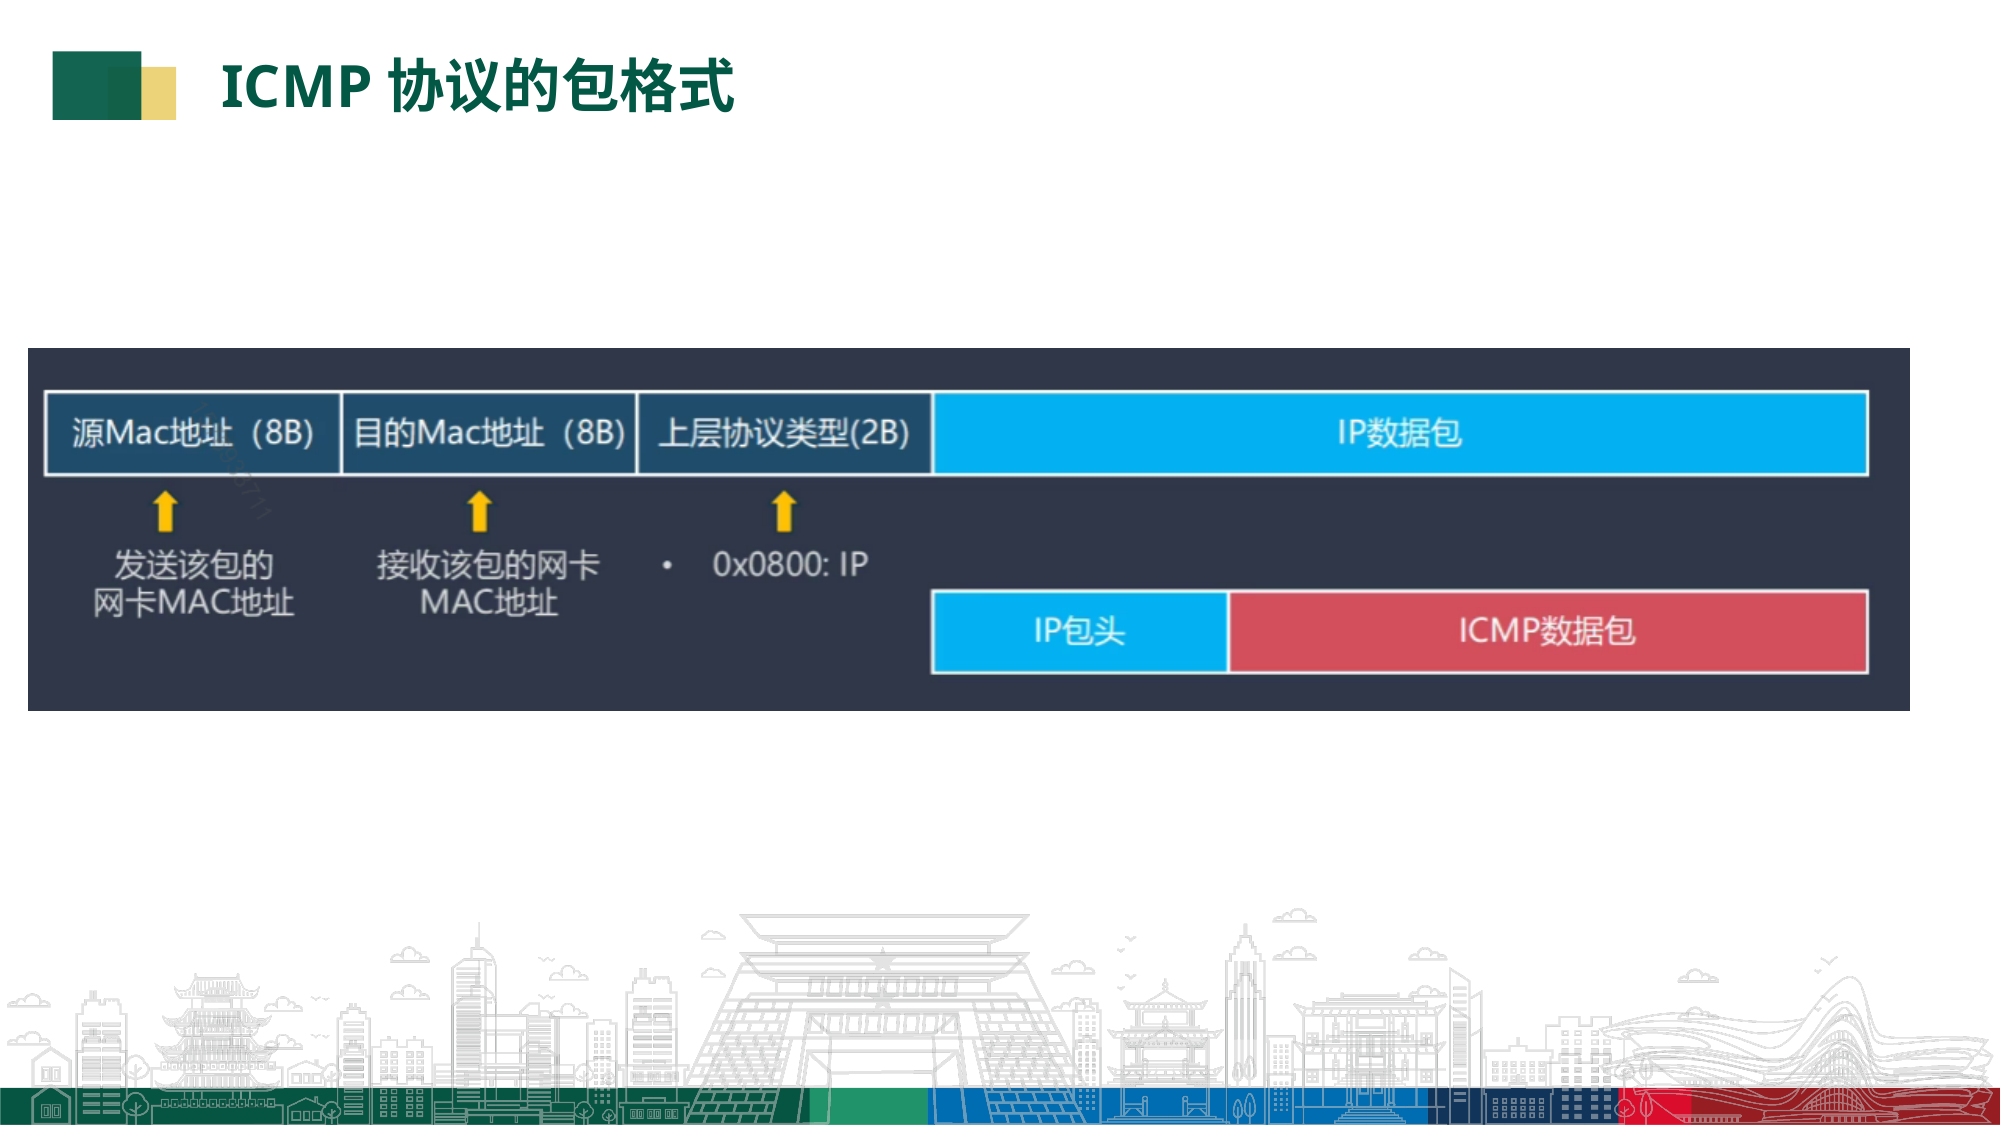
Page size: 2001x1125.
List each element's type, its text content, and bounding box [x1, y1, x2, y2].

text_box ICMP协议的包格式 [206, 50, 1927, 173]
picture [0, 0, 2001, 1125]
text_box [69, 30, 157, 147]
